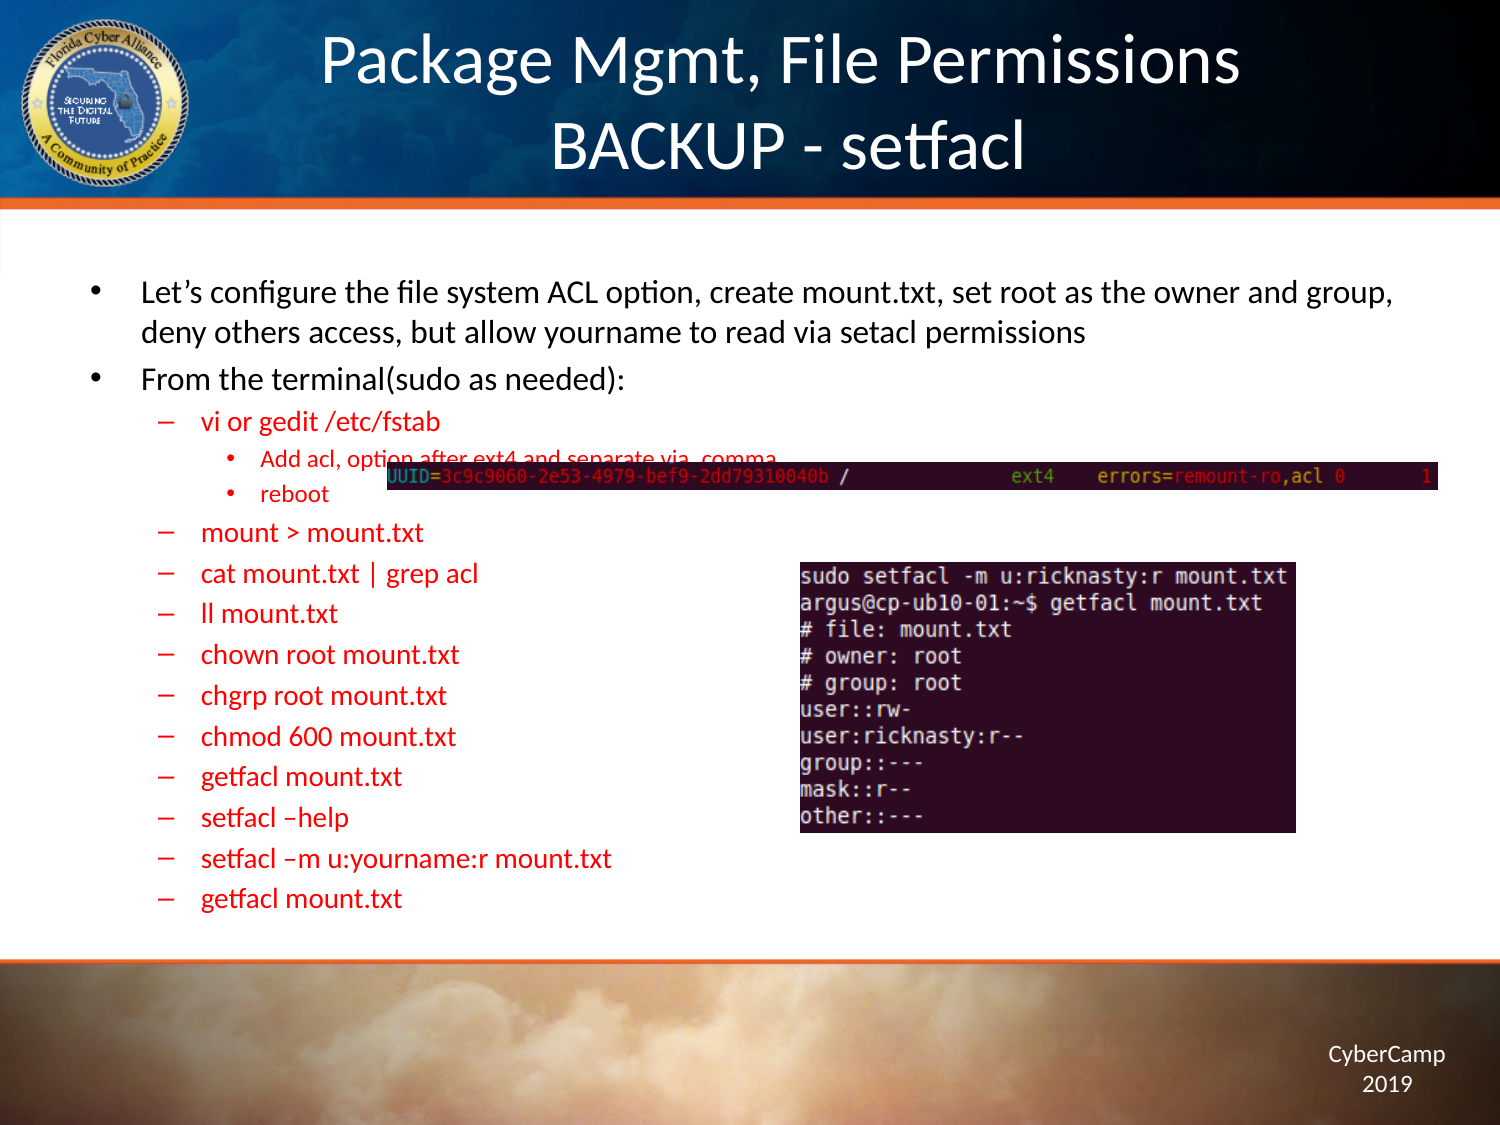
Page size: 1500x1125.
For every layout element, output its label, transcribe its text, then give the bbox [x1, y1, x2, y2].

picture [0, 0, 1500, 292]
list Let’s configure the file system ACL option, create mount.txt, set root as the owner and group, deny others access, but allow yourname to read via setacl permissions From the terminal(sudo as needed): vi or gedit /etc/fstab Add acl, option after ext4 and separate via ,comma, reboot mount > mount.txt cat mount.txt | grep acl ll mount.txt chown root mount.txt chgrp root mount.txt chmod 600 mount.txt getfacl mount.txt setfacl –help setfacl –m u:yourname:r mount.txt getfacl mount.txt [75, 262, 1425, 925]
title Package Mgmt, File Permissions BACKUP - setfacl [75, 4, 1488, 192]
picture [799, 562, 1296, 834]
picture [387, 462, 1438, 490]
picture [0, 958, 1500, 1125]
